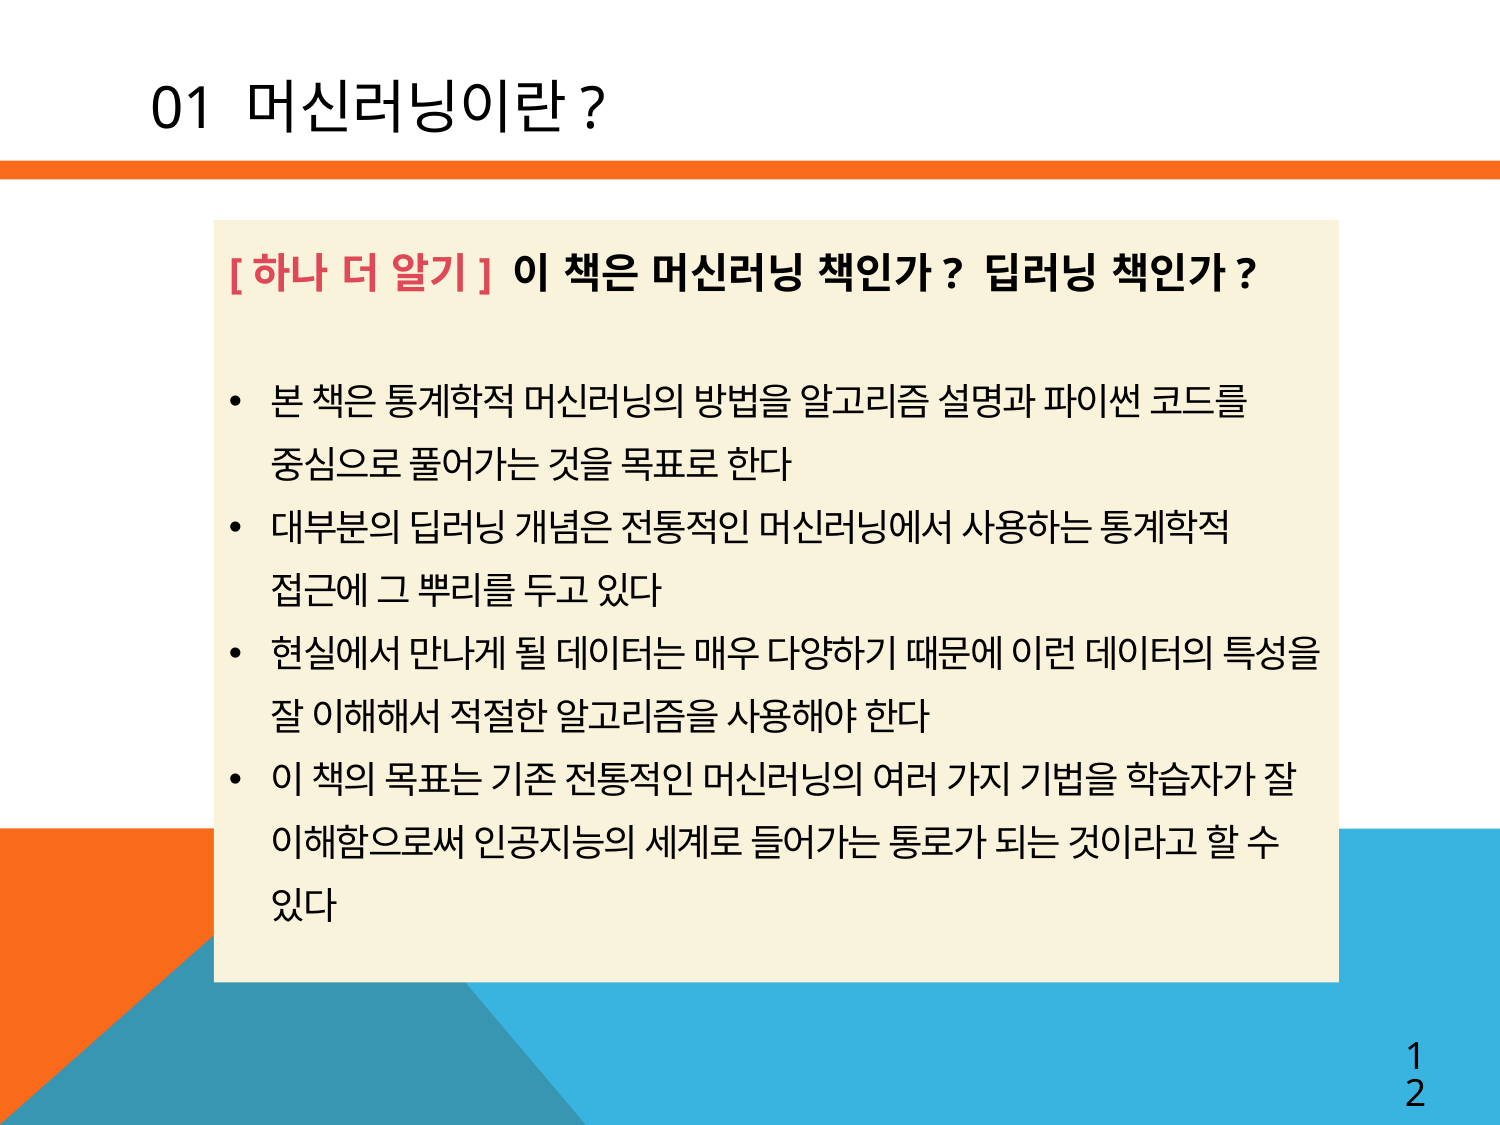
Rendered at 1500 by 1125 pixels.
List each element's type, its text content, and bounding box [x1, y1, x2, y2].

text_box [하나 더 알기] 이 책은 머신러닝 책인가? 딥러닝 책인가? 본 책은 통계학적 머신러닝의 방법을 알고리즘 설명과 파이썬 코드를 중심으로 풀어가는 것을 목표로 한다 대부분의 딥러닝 개념은 전통적인 머신러닝에서 사용하는 통계학적 접근에 그 뿌리를 두고 있다 현실에서 만나게 될 데이터는 매우 다양하기 때문에 이런 데이터의 특성을 잘 이해해서 적절한 알고리즘을 사용해야 한다 이 책의 목표는 기존 전통적인 머신러닝의 여러 가지 기법을 학습자가 잘 이해함으로써 인공지능의 세계로 들어가는 통로가 되는 것이라고 할 수 있다 [213, 219, 1339, 983]
title 01 머신러닝이란? [135, 60, 1369, 150]
slide_number 12 [1378, 1012, 1461, 1095]
list [135, 180, 1369, 768]
